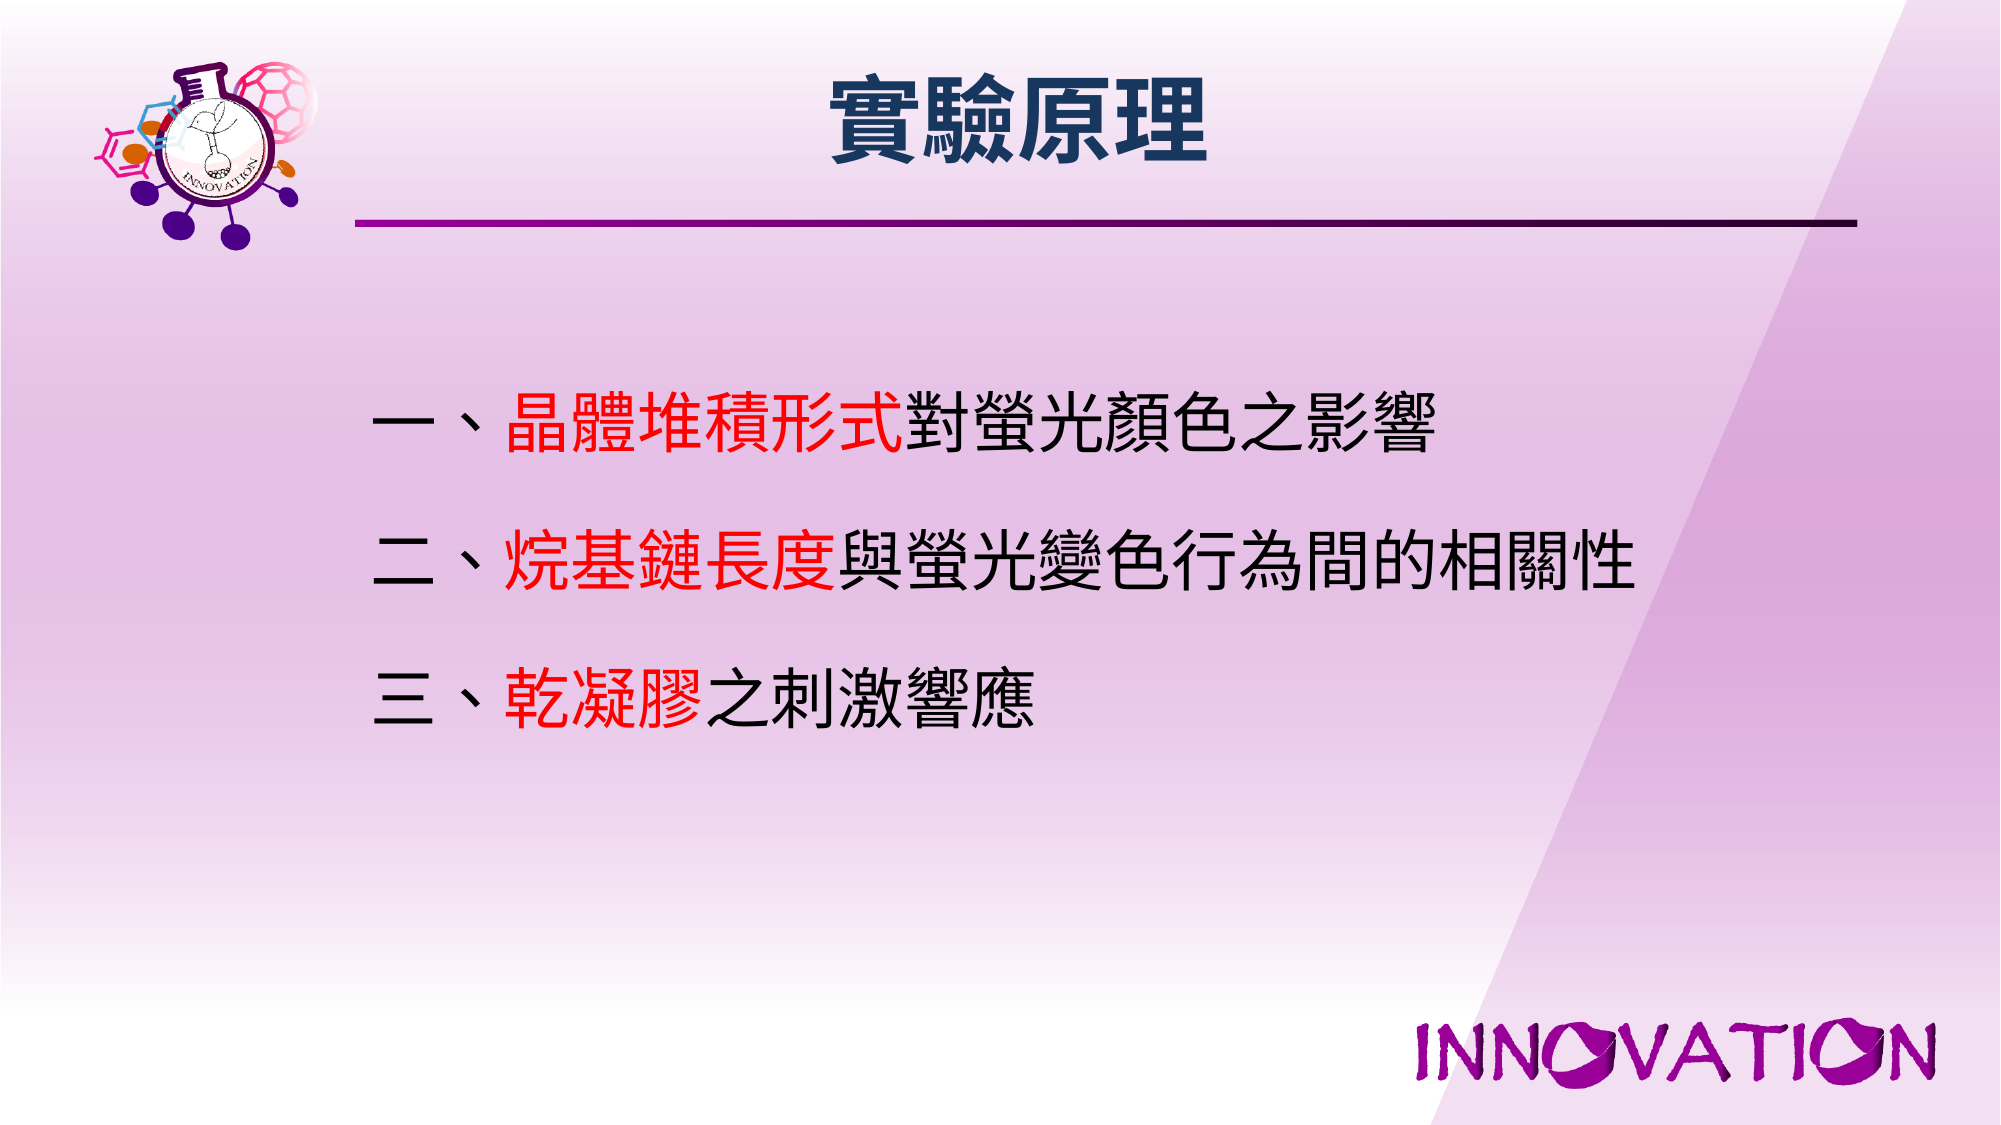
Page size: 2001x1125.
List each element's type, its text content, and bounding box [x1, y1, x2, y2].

list 一、晶體堆積形式對螢光顏色之影響 二、烷基鏈長度與螢光變色行為間的相關性 三、乾凝膠之刺激響應 [355, 328, 1900, 985]
picture [0, 0, 2001, 1125]
text_box 實驗原理 [179, 58, 1856, 176]
